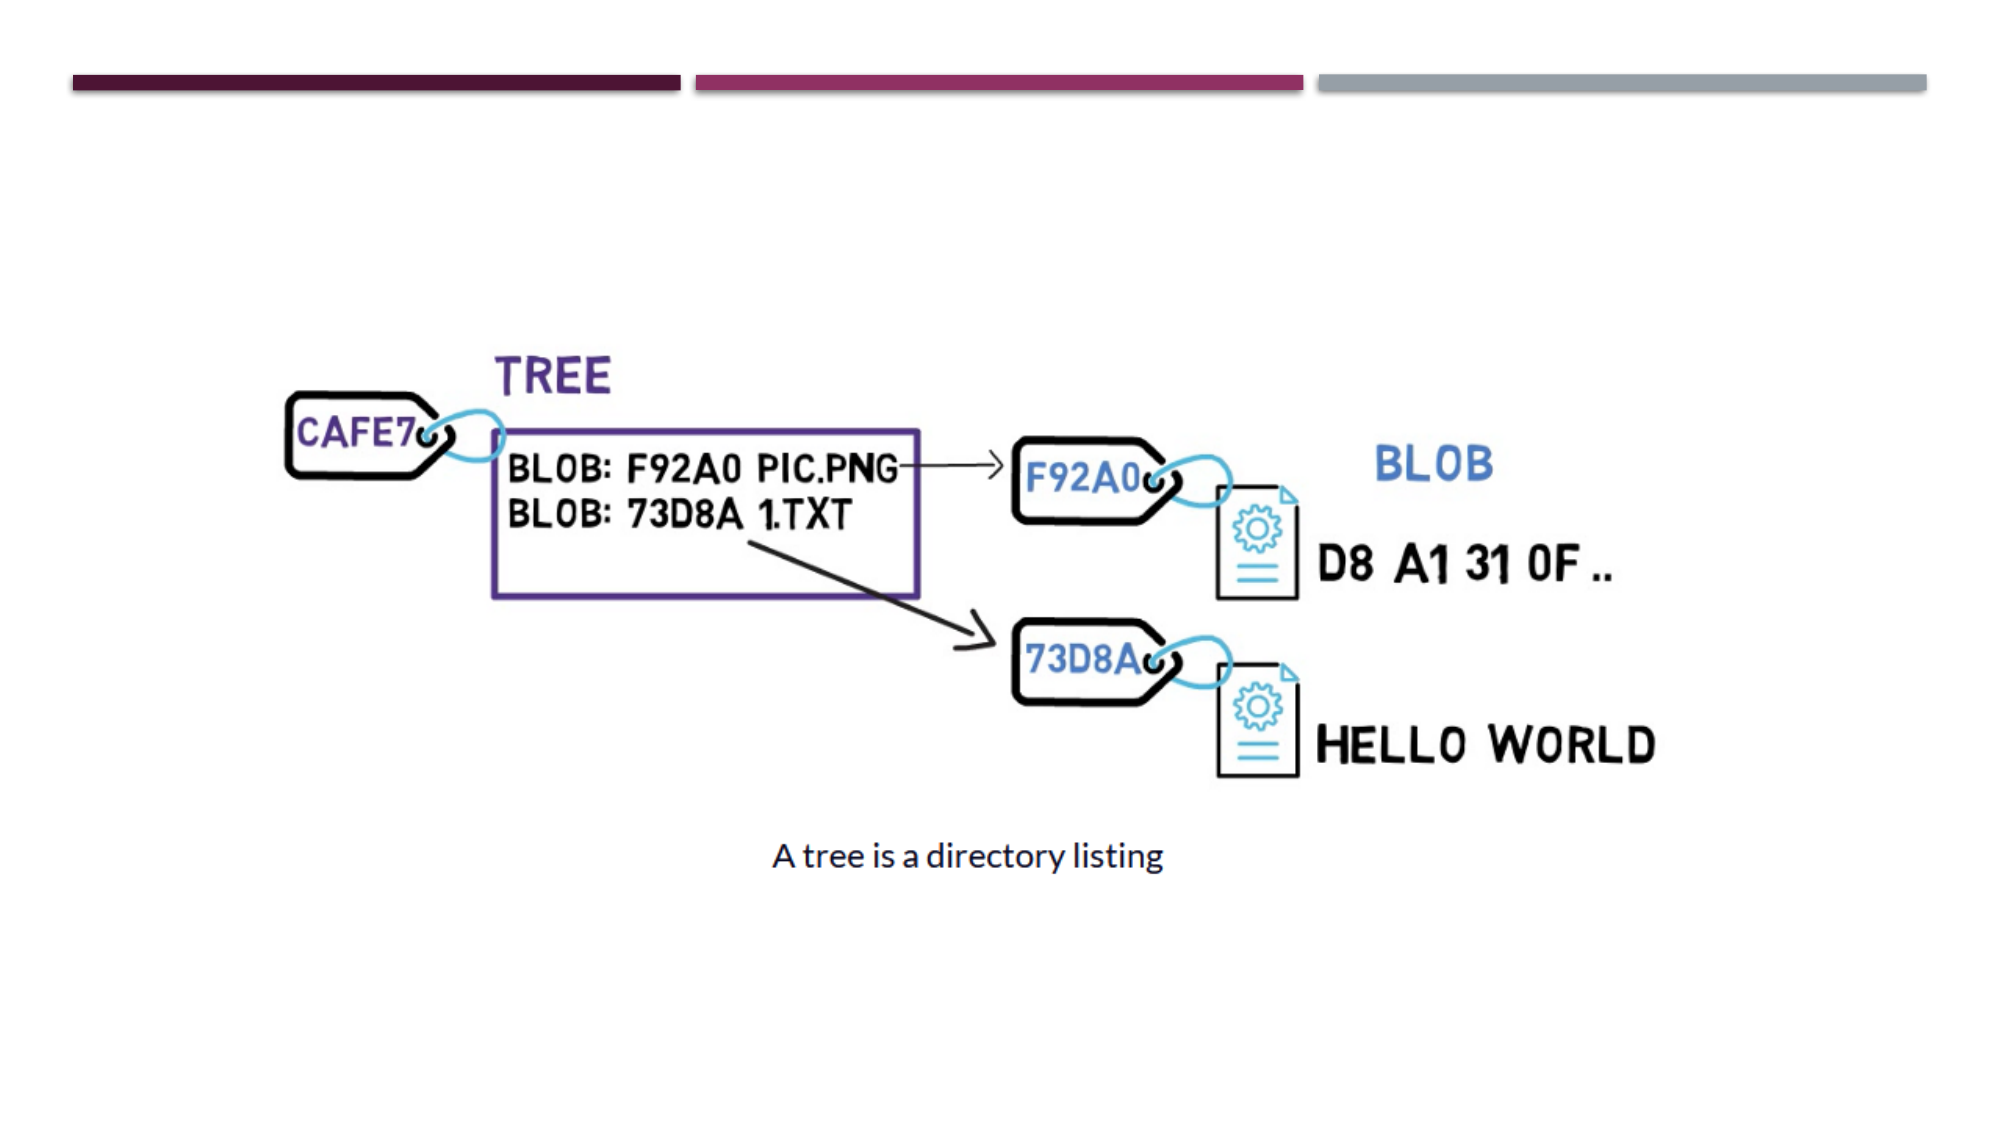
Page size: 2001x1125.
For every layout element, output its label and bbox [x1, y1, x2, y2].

picture [235, 281, 1765, 933]
